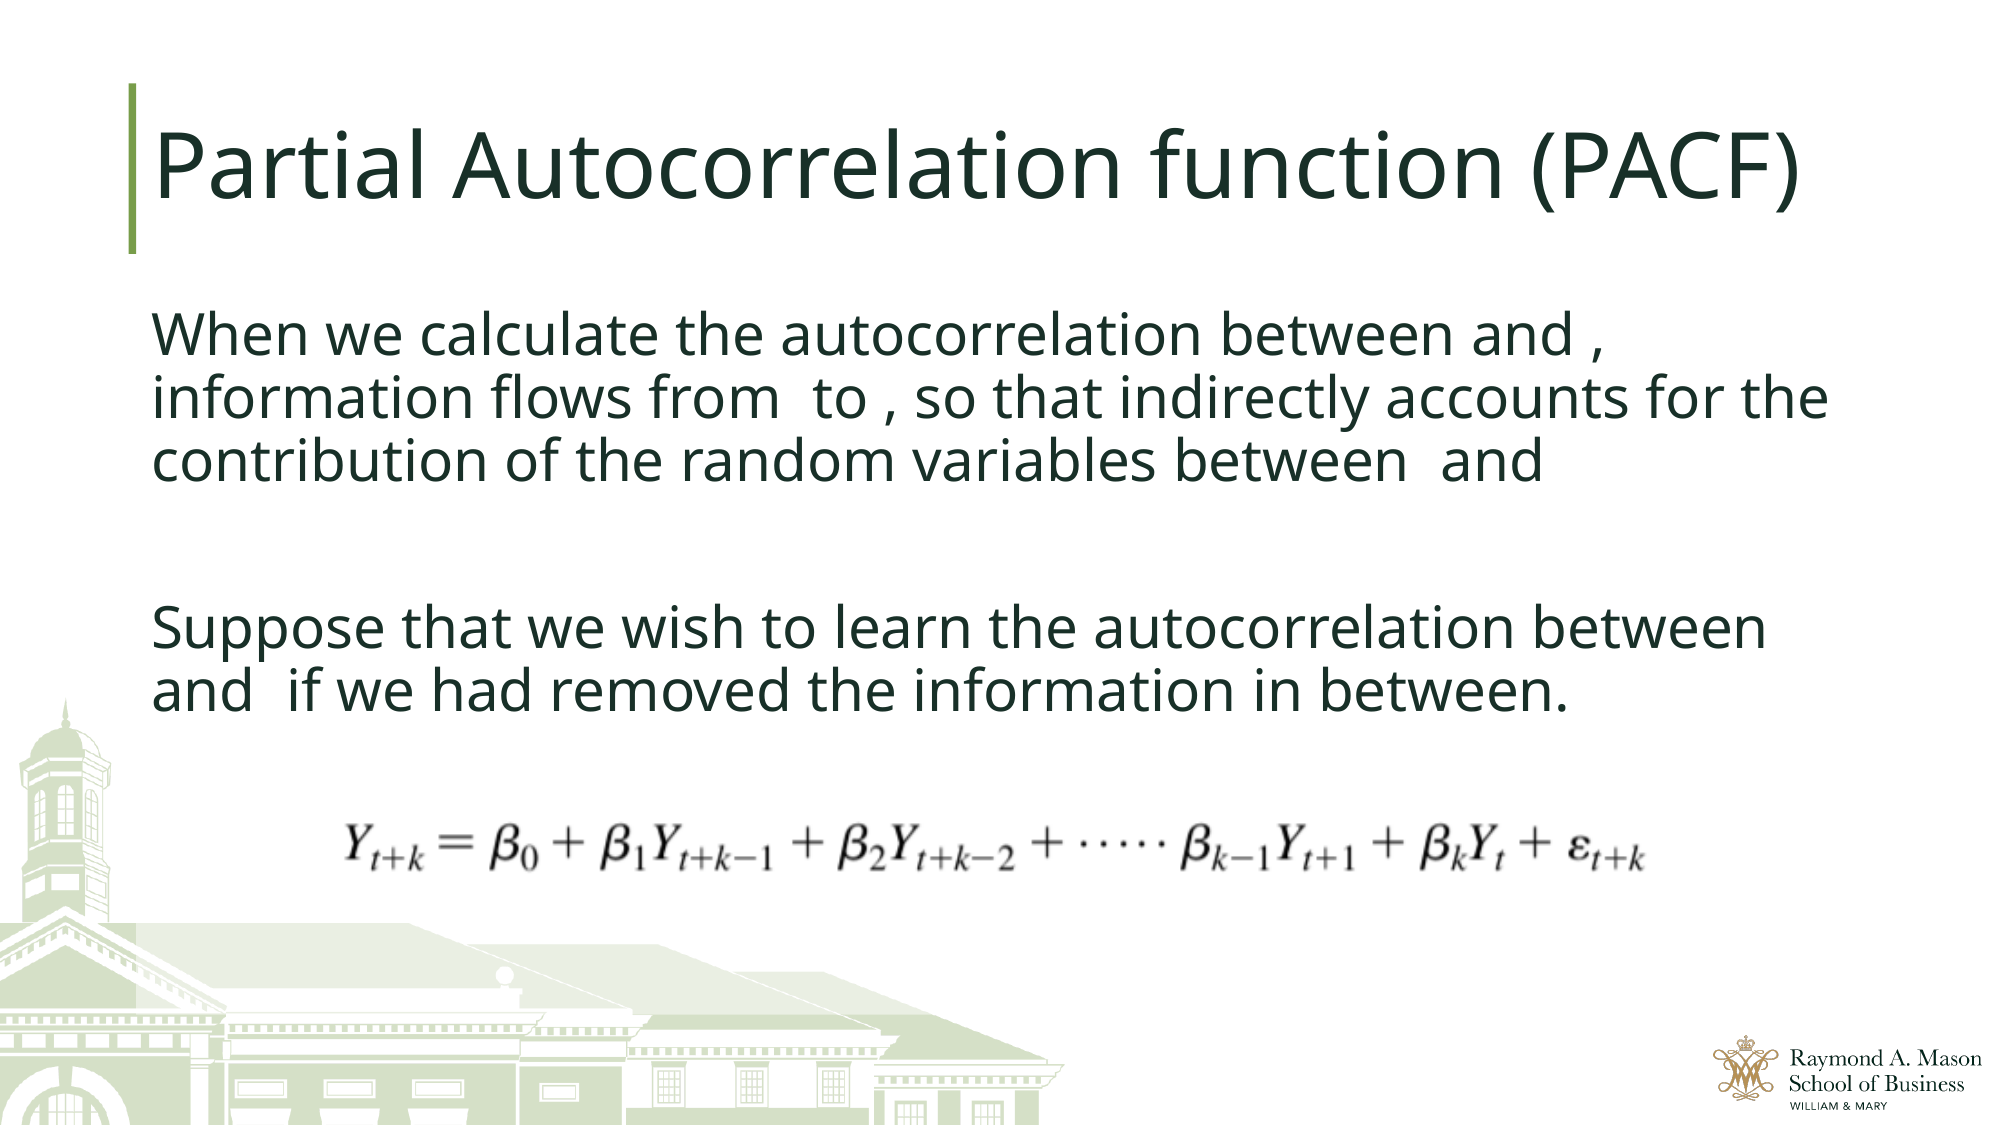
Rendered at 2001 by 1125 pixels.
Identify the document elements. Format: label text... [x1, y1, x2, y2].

title Partial Autocorrelation function (PACF) [137, 59, 1863, 278]
picture [323, 800, 1676, 899]
picture [1713, 1035, 1982, 1110]
picture [0, 697, 1065, 1125]
